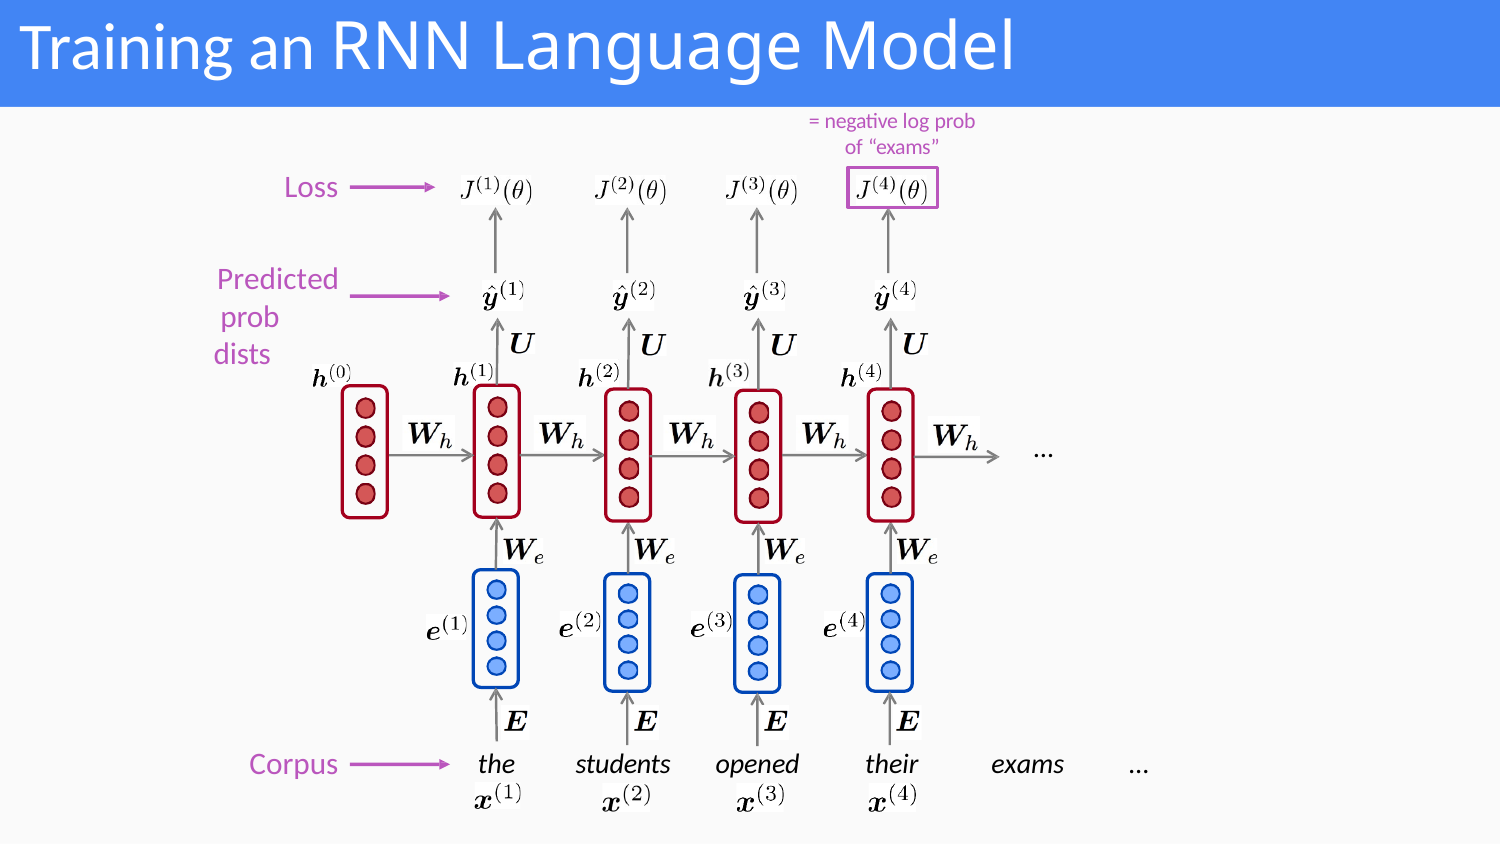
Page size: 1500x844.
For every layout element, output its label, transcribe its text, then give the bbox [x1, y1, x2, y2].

text_box [751, 317, 766, 391]
text_box [312, 364, 351, 387]
text_box [342, 385, 388, 518]
text_box [751, 522, 766, 575]
text_box [760, 705, 790, 740]
text_box = negative log prob of “exams” [805, 104, 979, 159]
text_box their [863, 750, 921, 779]
text_box [612, 280, 655, 311]
text_box [510, 332, 536, 354]
text_box [620, 691, 635, 746]
text_box [882, 691, 897, 746]
text_box [604, 573, 650, 692]
text_box [649, 449, 736, 464]
text_box [867, 573, 913, 692]
text_box [595, 175, 666, 205]
text_box [490, 317, 505, 386]
text_box [426, 614, 467, 640]
text_box [473, 569, 519, 688]
text_box [460, 175, 532, 205]
text_box [823, 611, 865, 637]
text_box [503, 538, 544, 564]
text_box … [1127, 750, 1151, 779]
text_box [841, 362, 881, 387]
text_box [903, 332, 929, 355]
text_box [883, 317, 898, 389]
text_box [641, 333, 667, 356]
text_box [847, 167, 938, 208]
text_box [482, 280, 524, 311]
text_box [630, 705, 660, 740]
text_box [892, 705, 922, 740]
text_box [748, 458, 770, 481]
text_box [874, 280, 916, 311]
text_box [796, 415, 849, 452]
text_box [402, 415, 455, 452]
text_box [349, 181, 436, 193]
title Training an RNN Language Model [19, 3, 1481, 84]
text_box [349, 290, 451, 302]
text_box [500, 705, 530, 740]
text_box [782, 448, 868, 462]
text_box [748, 401, 770, 424]
text_box [868, 389, 914, 522]
text_box [474, 782, 521, 809]
text_box [663, 415, 717, 452]
text_box the [476, 750, 517, 779]
text_box [621, 522, 636, 574]
text_box [620, 207, 635, 274]
text_box [489, 517, 504, 570]
text_box [488, 207, 503, 274]
text_box [750, 692, 765, 747]
text_box [605, 389, 651, 522]
text_box [883, 522, 898, 574]
text_box [771, 333, 798, 356]
text_box [578, 359, 619, 387]
text_box [602, 783, 650, 812]
text_box [748, 430, 770, 452]
text_box … [1032, 427, 1055, 463]
text_box [559, 611, 601, 637]
text_box [725, 175, 797, 205]
text_box [735, 390, 781, 523]
text_box [489, 687, 503, 742]
text_box [896, 538, 938, 564]
text_box exams [989, 750, 1066, 779]
text_box Loss Predicted prob dists [211, 164, 341, 371]
text_box [474, 385, 520, 518]
text_box opened [714, 750, 802, 779]
text_box [349, 758, 451, 770]
text_box [708, 359, 749, 387]
text_box [913, 450, 1000, 464]
text_box [388, 448, 475, 463]
text_box [519, 448, 605, 462]
text_box [736, 783, 784, 812]
text_box [621, 317, 636, 389]
text_box [764, 538, 805, 564]
text_box [634, 538, 675, 564]
text_box students [574, 750, 675, 779]
text_box [533, 415, 587, 452]
text_box [734, 574, 780, 693]
text_box [743, 280, 786, 311]
text_box [750, 207, 764, 274]
text_box [691, 611, 732, 637]
text_box [453, 362, 493, 386]
text_box Corpus [233, 749, 341, 818]
text_box [748, 487, 770, 509]
text_box [881, 208, 896, 274]
text_box [927, 416, 981, 453]
text_box [868, 783, 916, 812]
